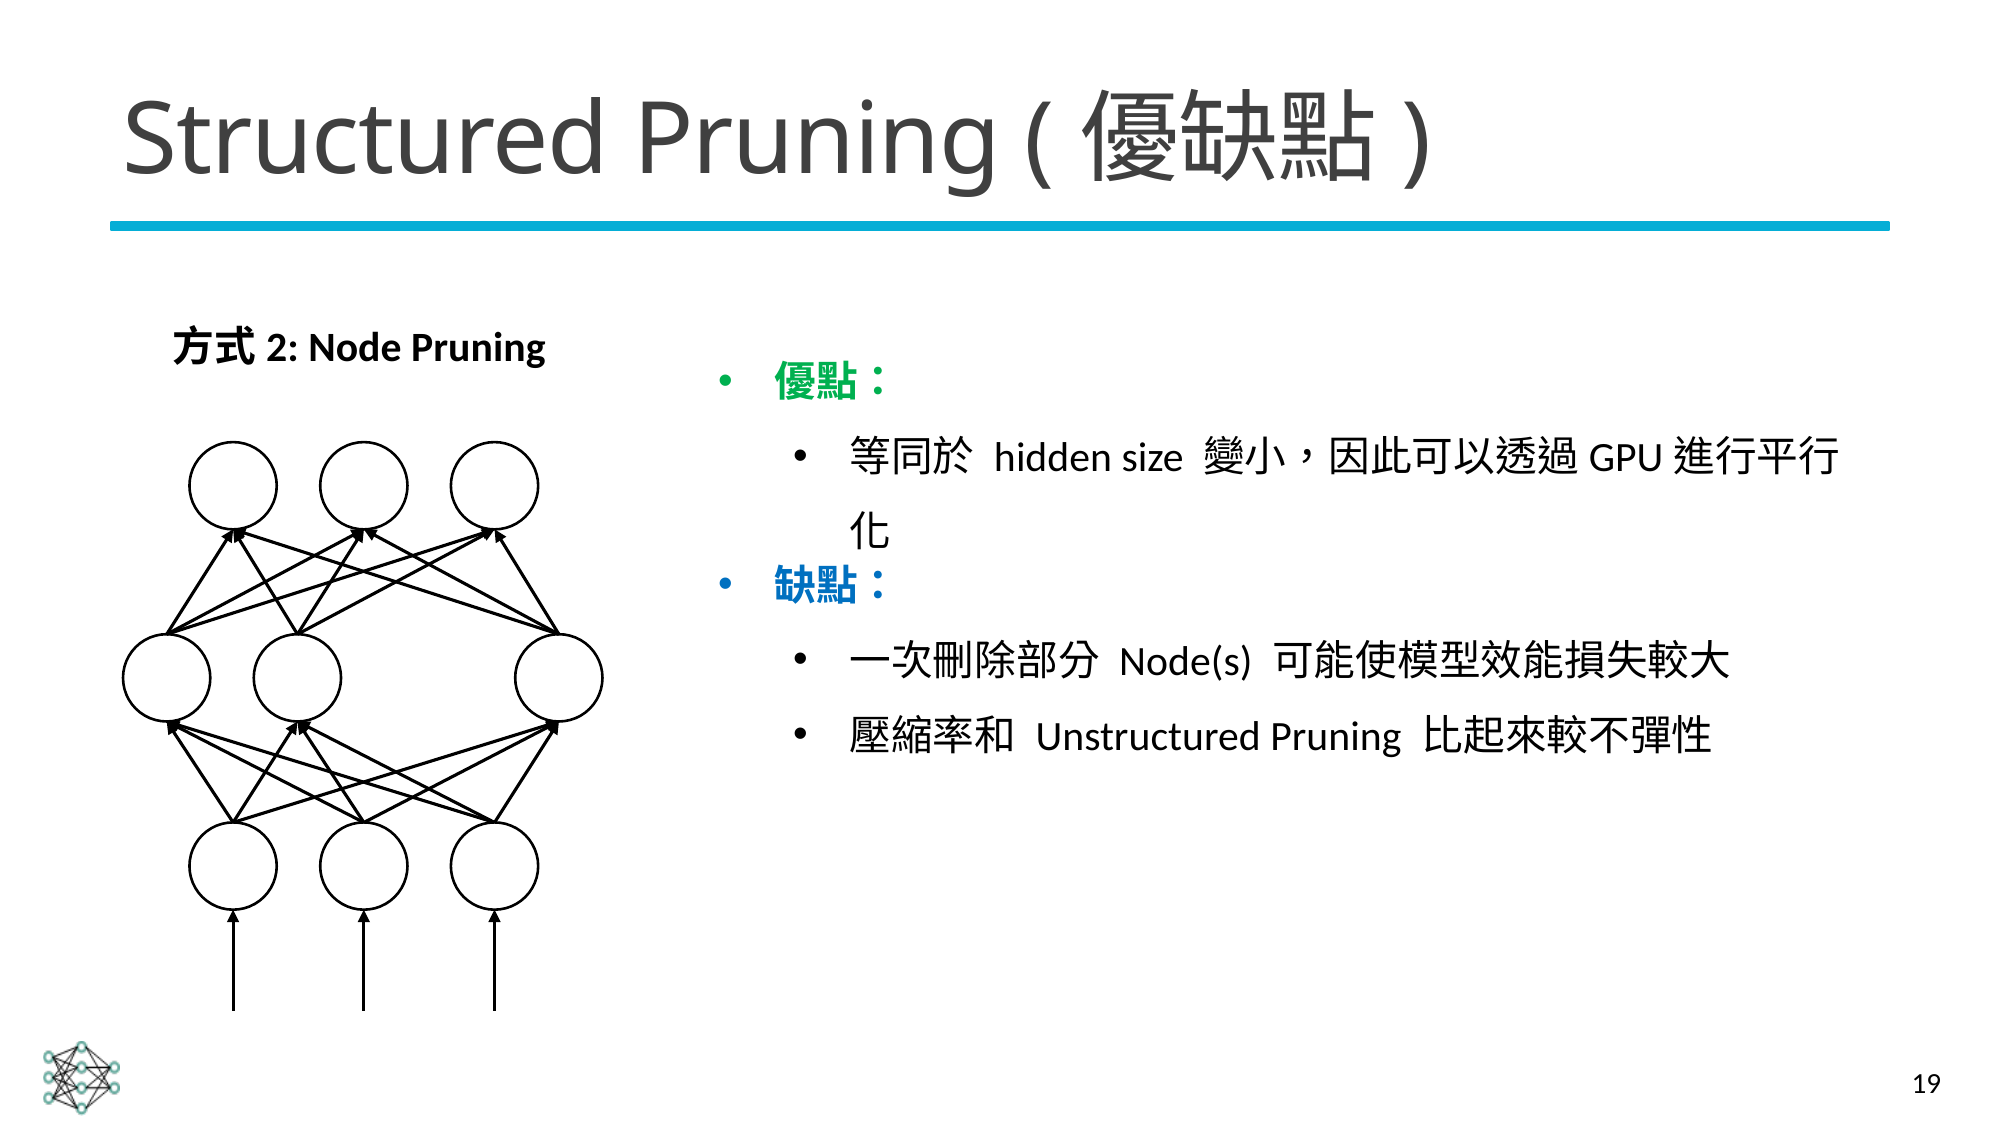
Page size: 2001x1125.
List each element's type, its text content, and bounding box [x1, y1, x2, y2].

text_box 方式2: Node Pruning [140, 312, 588, 377]
title Structured Pruning (優缺點) [107, 58, 1899, 228]
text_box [122, 441, 603, 1012]
text_box 優點： 等同於 hidden size 變小，因此可以透過GPU進行平行化 [703, 322, 1862, 526]
text_box 缺點： 一次刪除部分 Node(s) 可能使模型效能損失較大 壓縮率和 Unstructured Pruning 比起來較不彈性 [703, 526, 1922, 766]
picture [43, 1041, 120, 1116]
slide_number 19 [1740, 1052, 1957, 1113]
